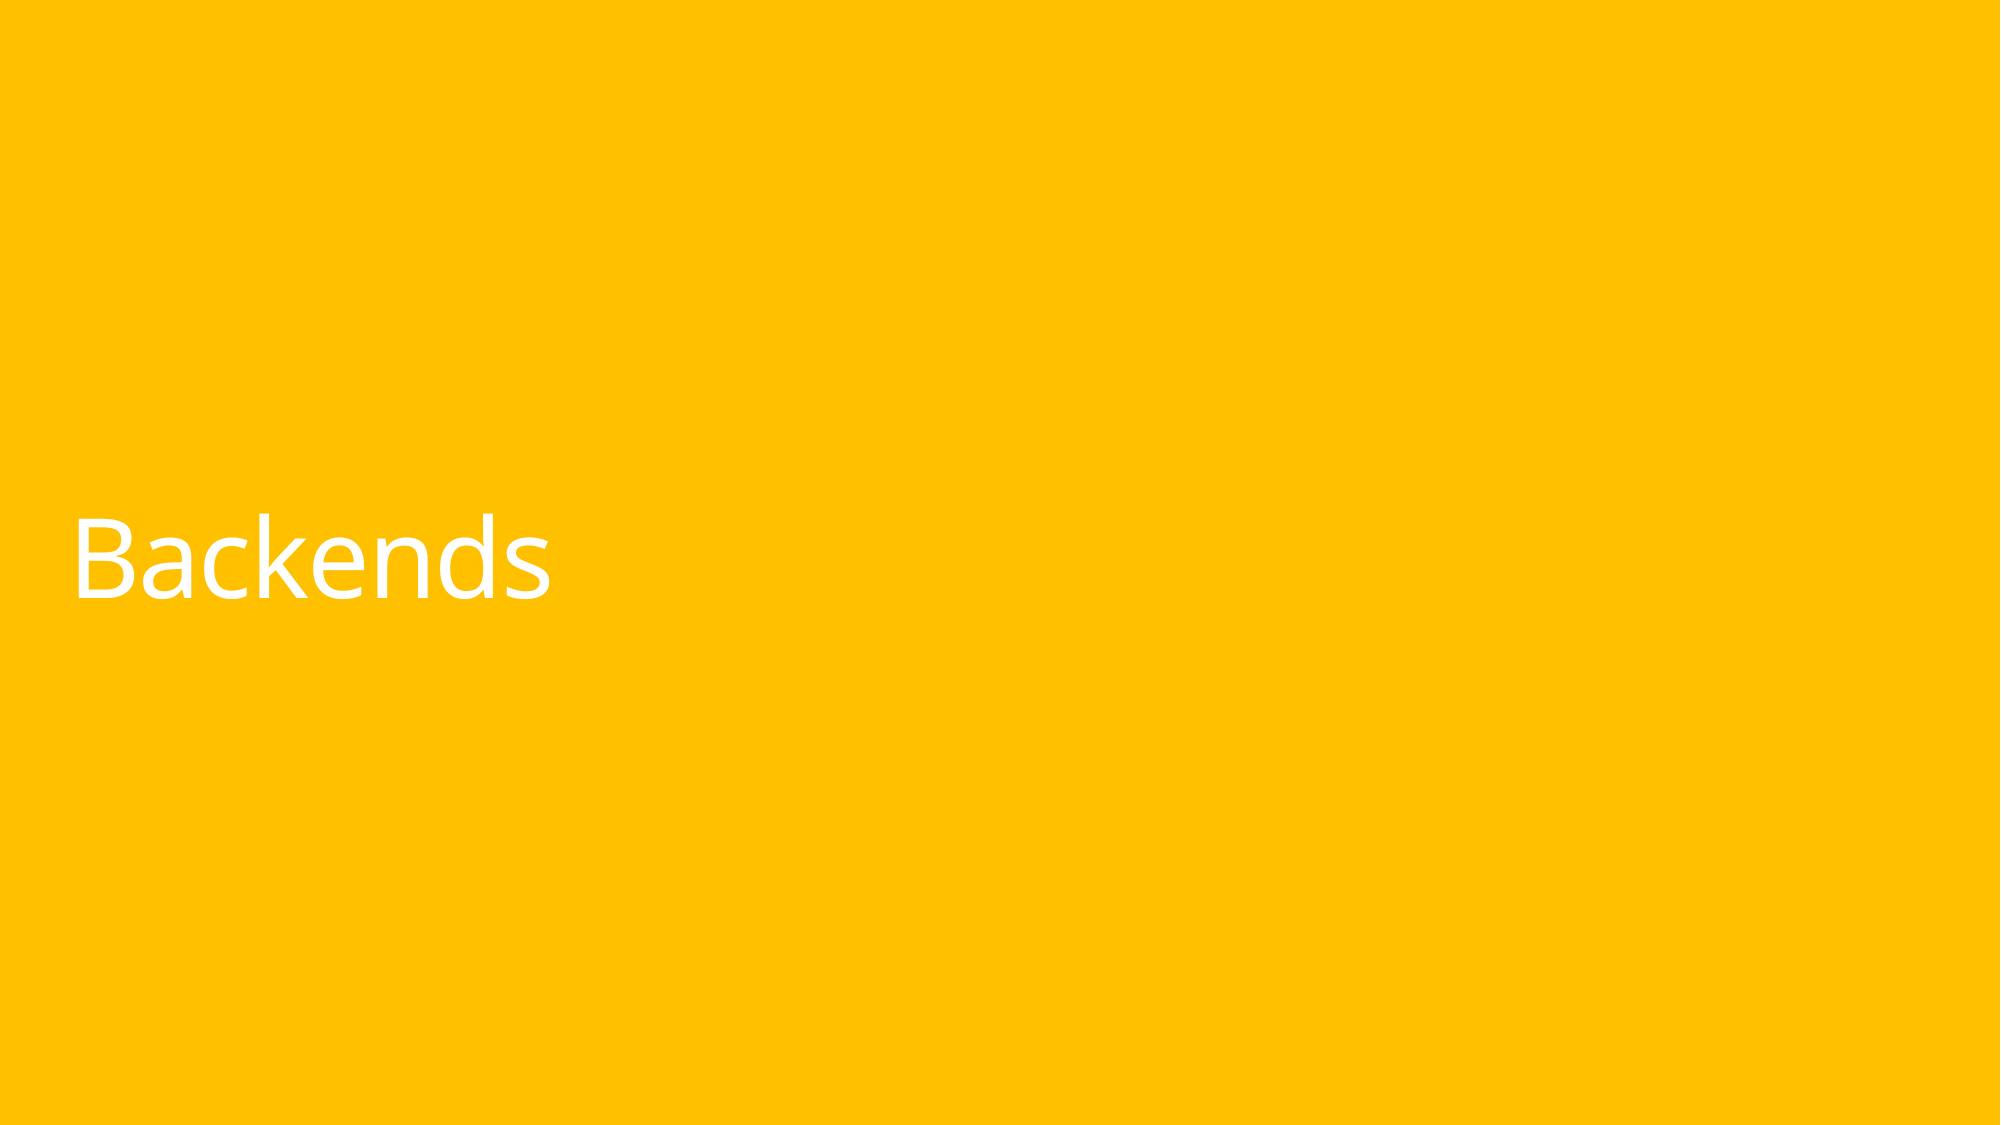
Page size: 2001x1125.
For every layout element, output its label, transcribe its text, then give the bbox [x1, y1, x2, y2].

title Backends [44, 483, 1954, 642]
